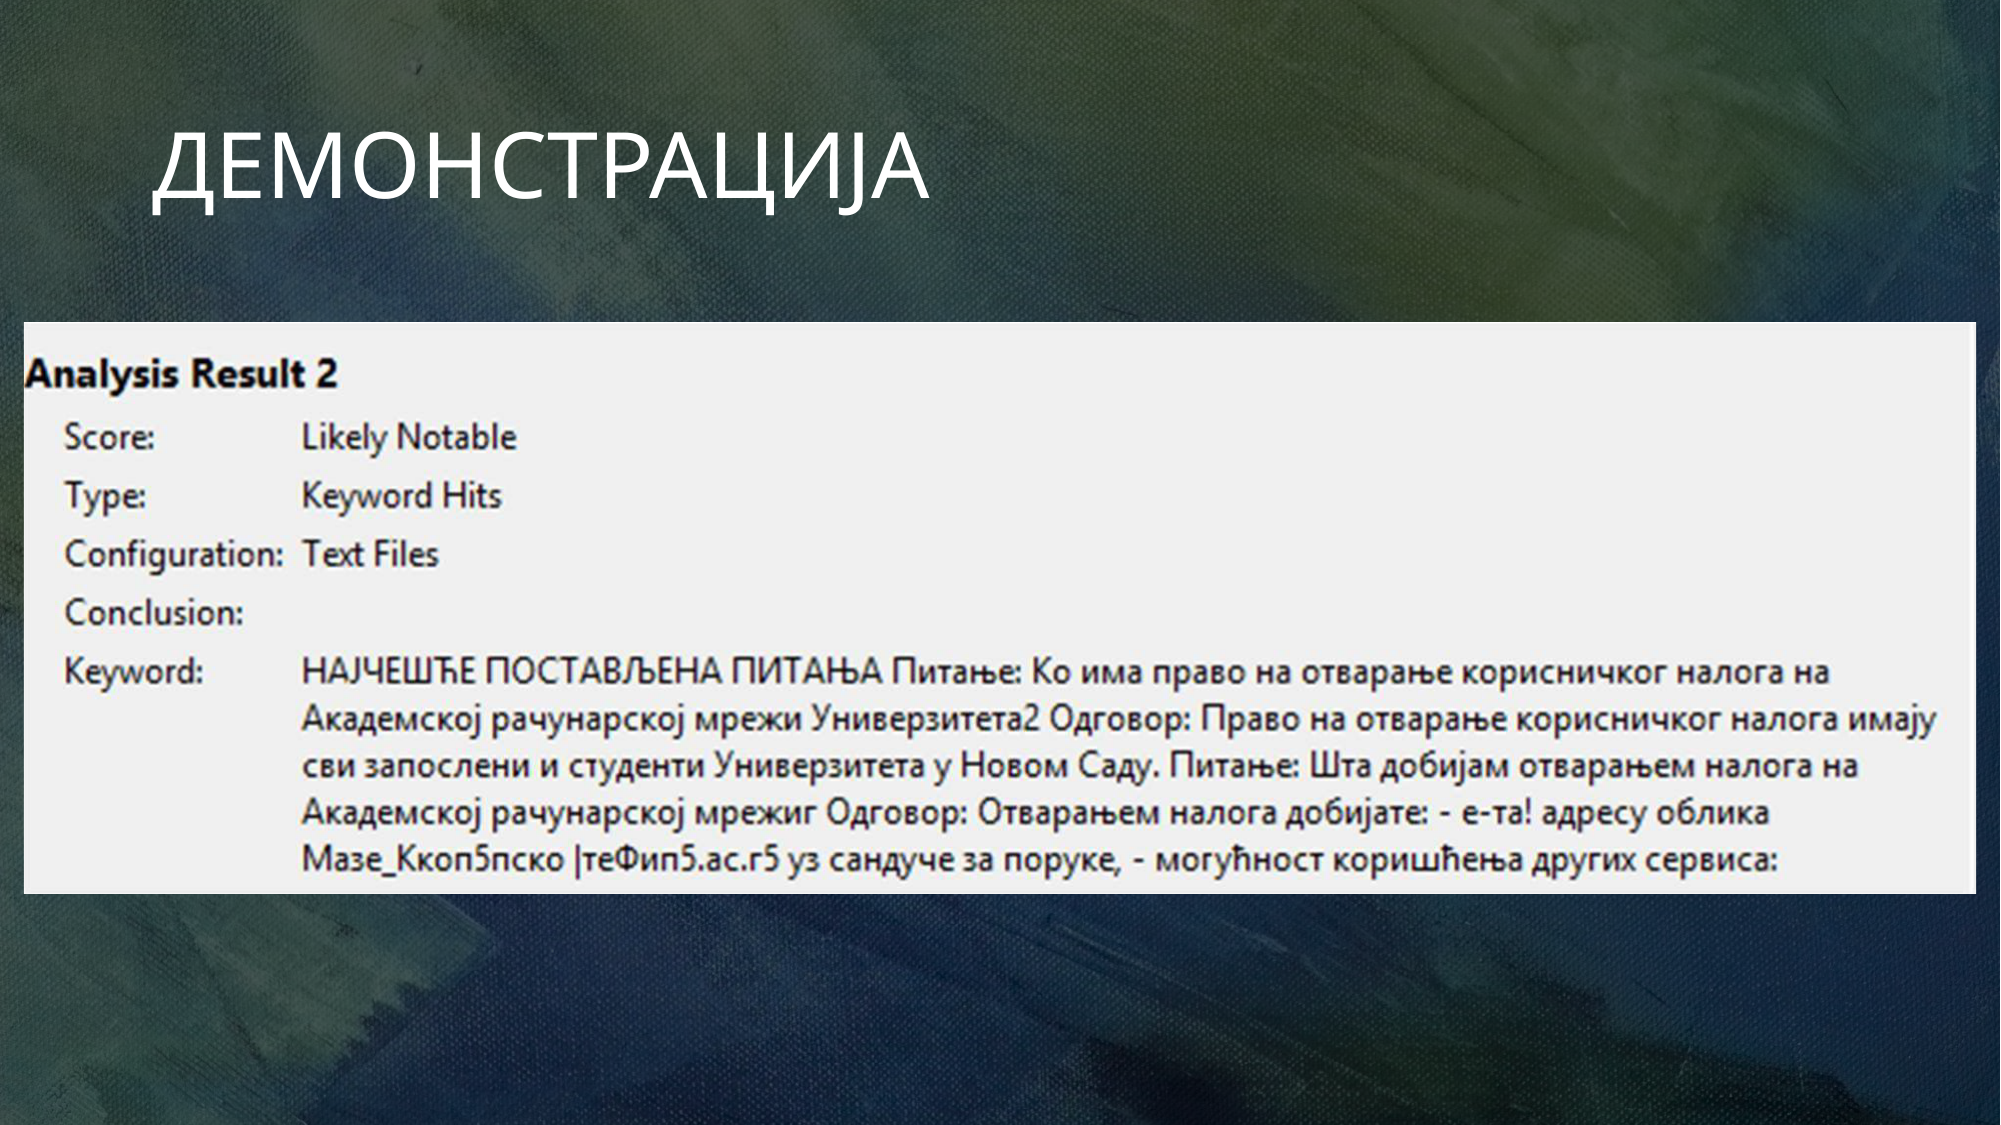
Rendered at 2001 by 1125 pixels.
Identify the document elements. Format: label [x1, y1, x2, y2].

list [23, 321, 1977, 895]
picture [0, 0, 2000, 1125]
